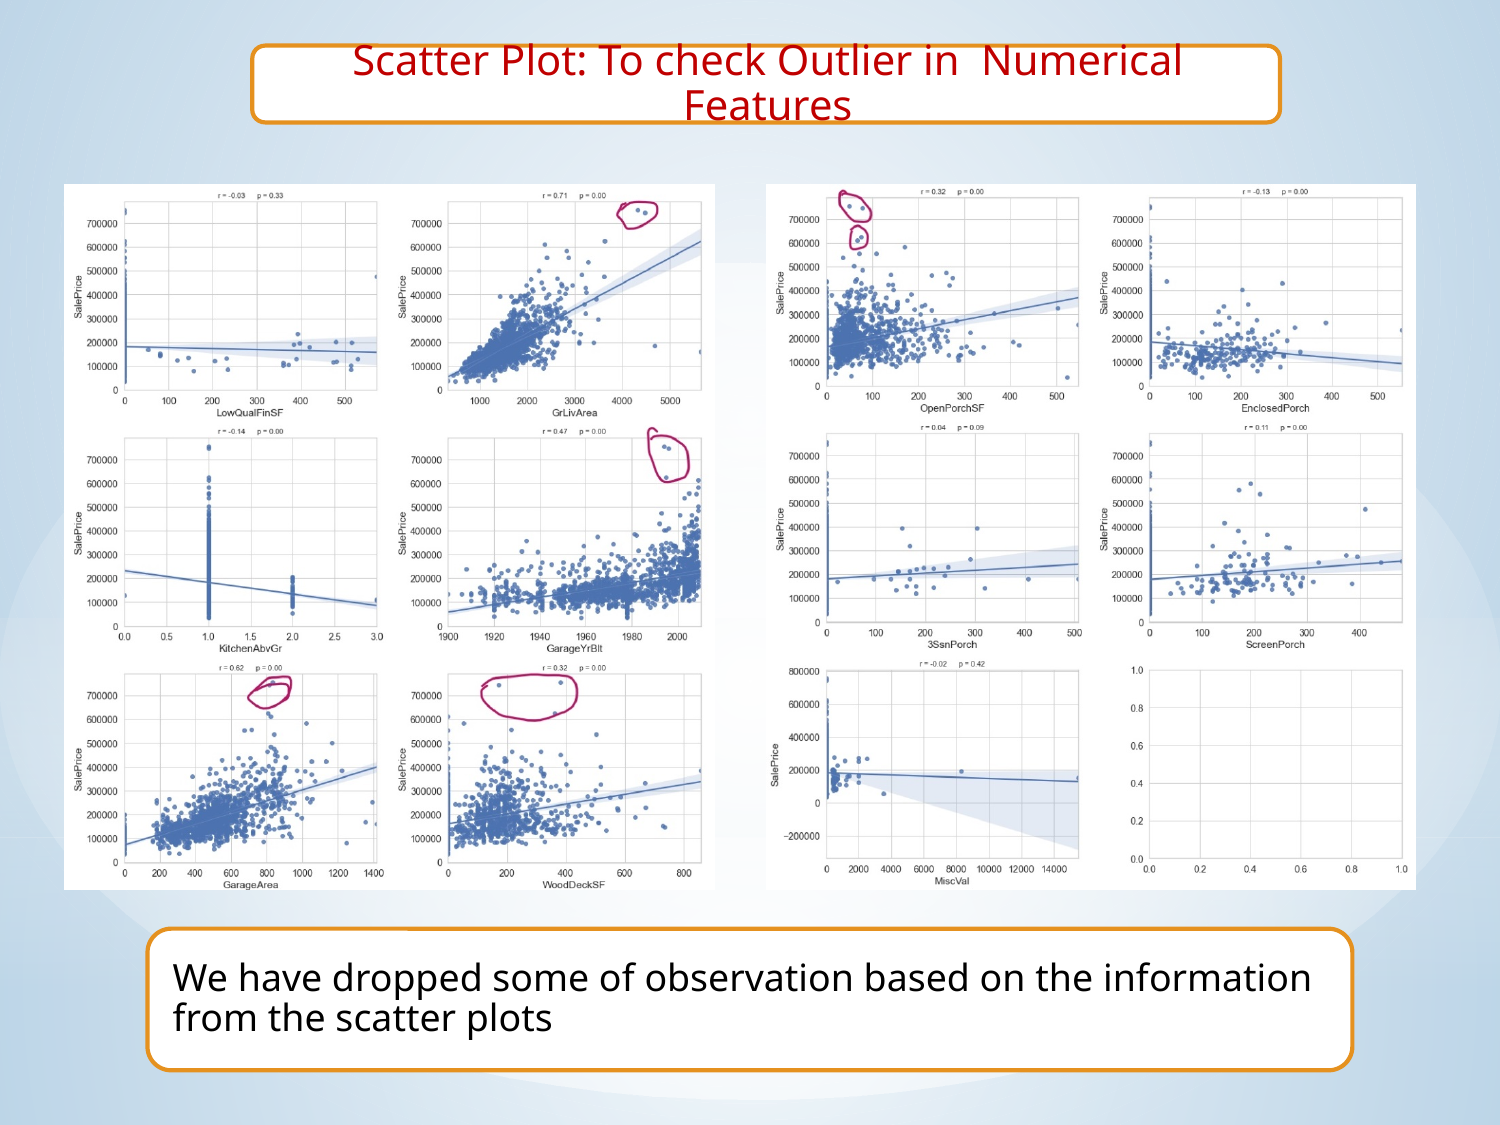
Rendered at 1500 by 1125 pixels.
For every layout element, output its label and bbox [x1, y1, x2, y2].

text_box [147, 928, 1353, 1071]
picture [765, 184, 1416, 890]
picture [64, 184, 715, 890]
text_box [252, 30, 1281, 138]
